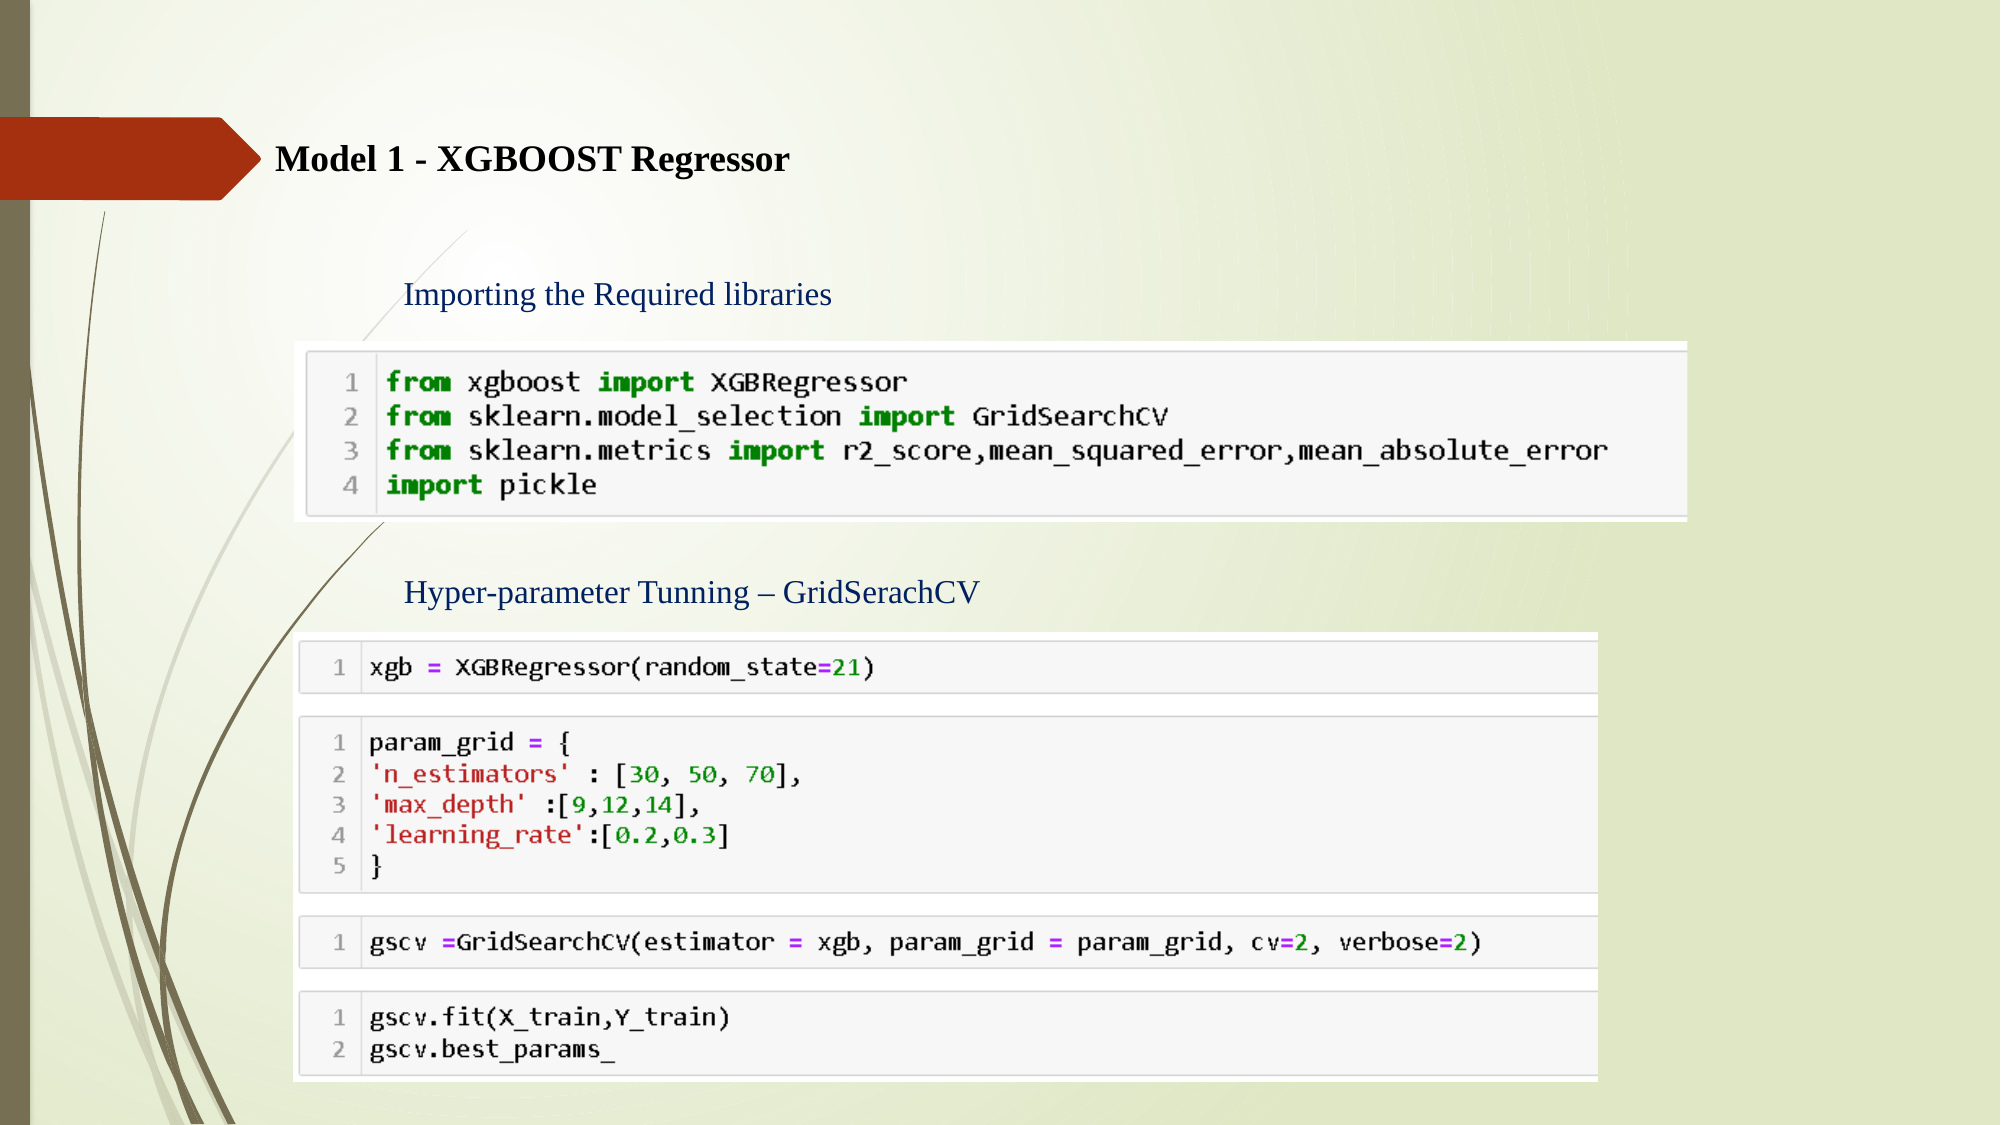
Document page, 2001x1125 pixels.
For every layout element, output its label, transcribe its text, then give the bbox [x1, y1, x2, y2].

picture [293, 631, 1599, 1082]
text_box Hyper-parameter Tunning – GridSerachCV [388, 562, 997, 618]
text_box Model 1 - XGBOOST Regressor [260, 126, 1261, 187]
text_box Importing the Required libraries [388, 264, 849, 320]
picture [293, 341, 1688, 523]
